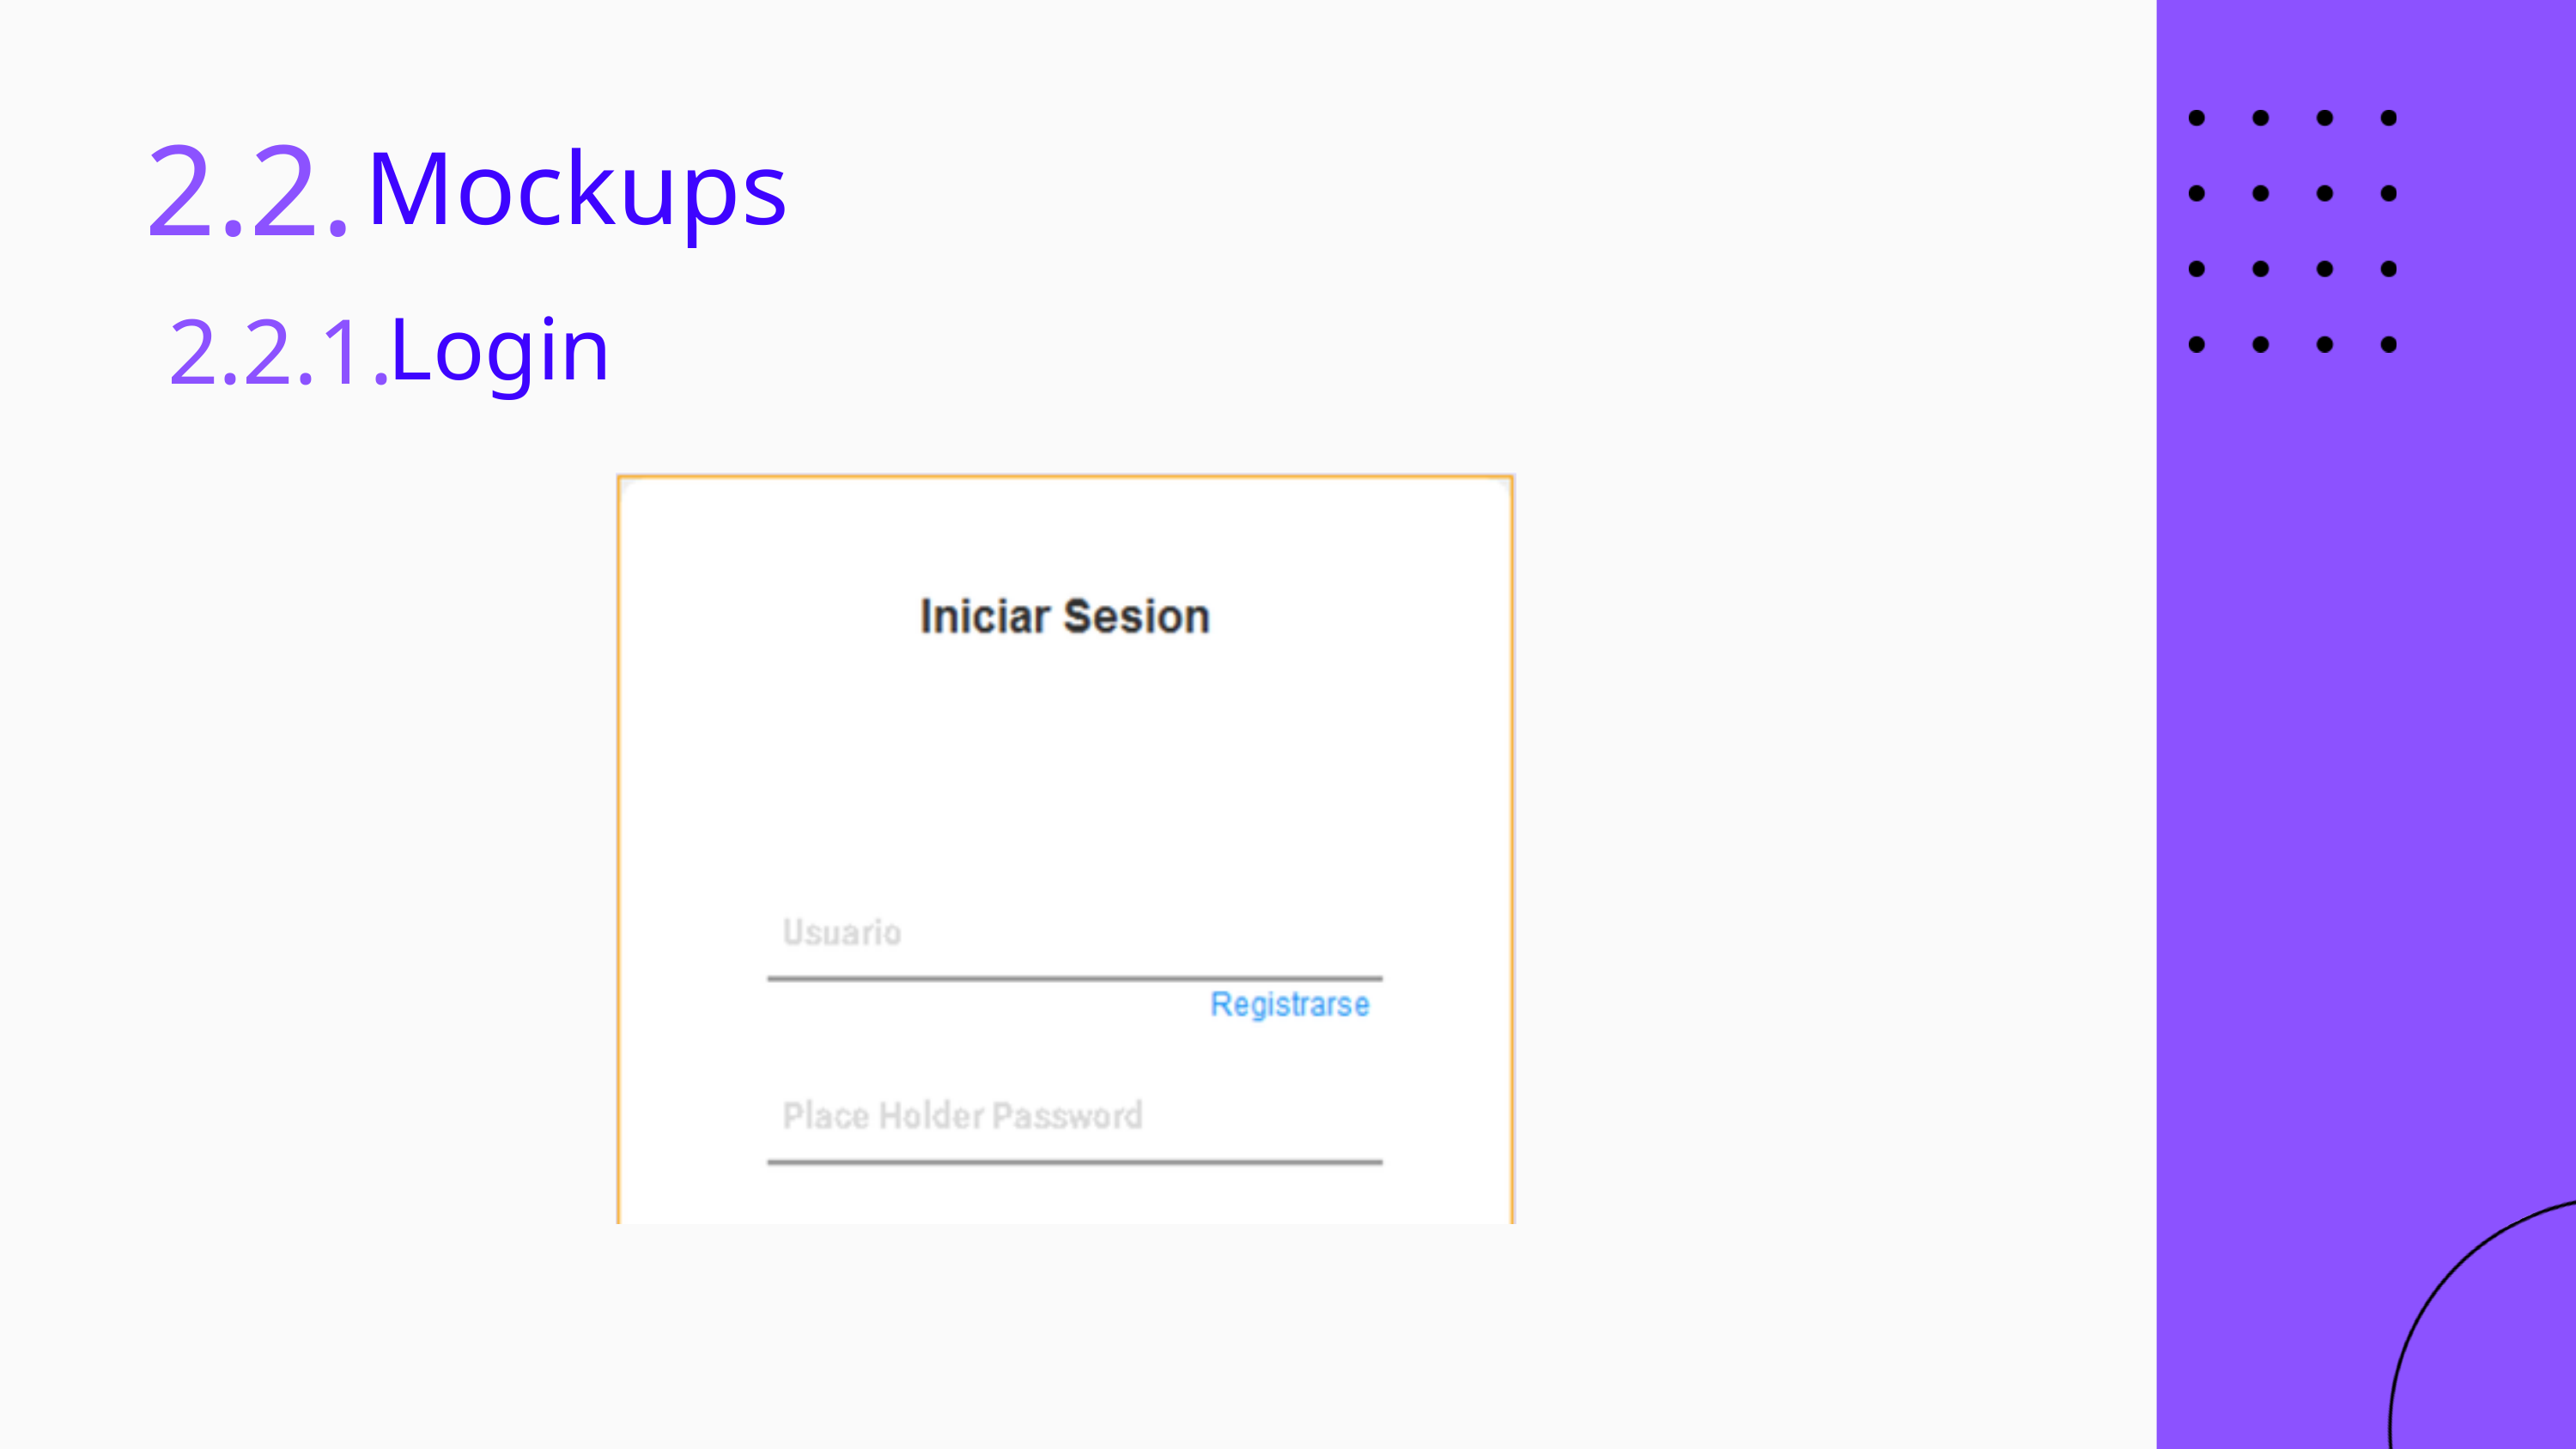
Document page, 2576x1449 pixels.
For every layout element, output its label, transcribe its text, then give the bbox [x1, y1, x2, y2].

text_box Login [387, 294, 698, 397]
text_box 2.2.1. [167, 294, 491, 403]
picture [615, 471, 1516, 1224]
picture [2188, 109, 2397, 474]
text_box [2156, 0, 2576, 1449]
picture [2312, 1193, 2576, 1449]
text_box Mockups [364, 124, 997, 245]
text_box 2.2. [144, 110, 469, 261]
